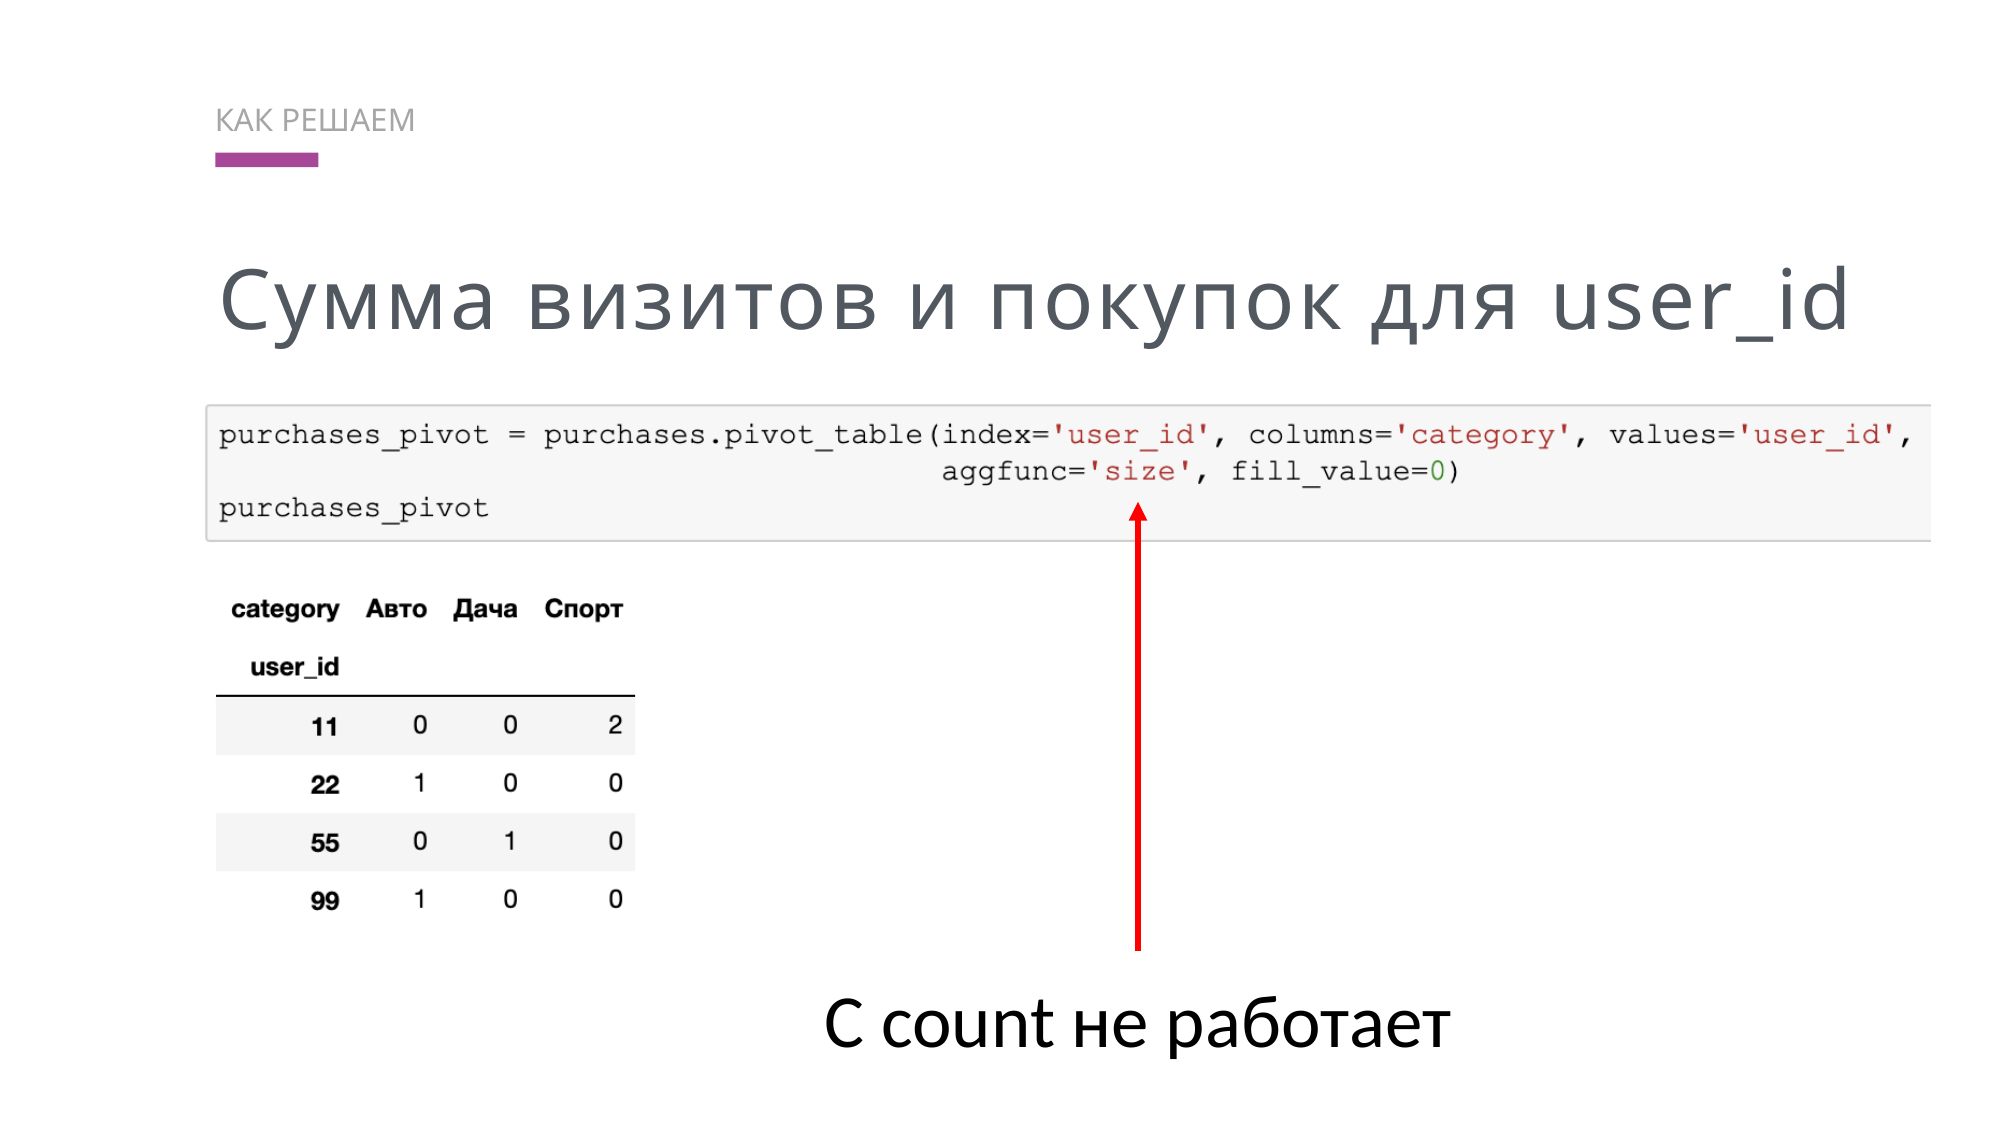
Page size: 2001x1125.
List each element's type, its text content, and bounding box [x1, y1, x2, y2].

text_box как решаем [210, 84, 1800, 142]
text_box С count не работает [809, 965, 1467, 1071]
picture [201, 400, 1931, 938]
text_box Сумма визитов и покупок для user_id [210, 208, 1971, 355]
